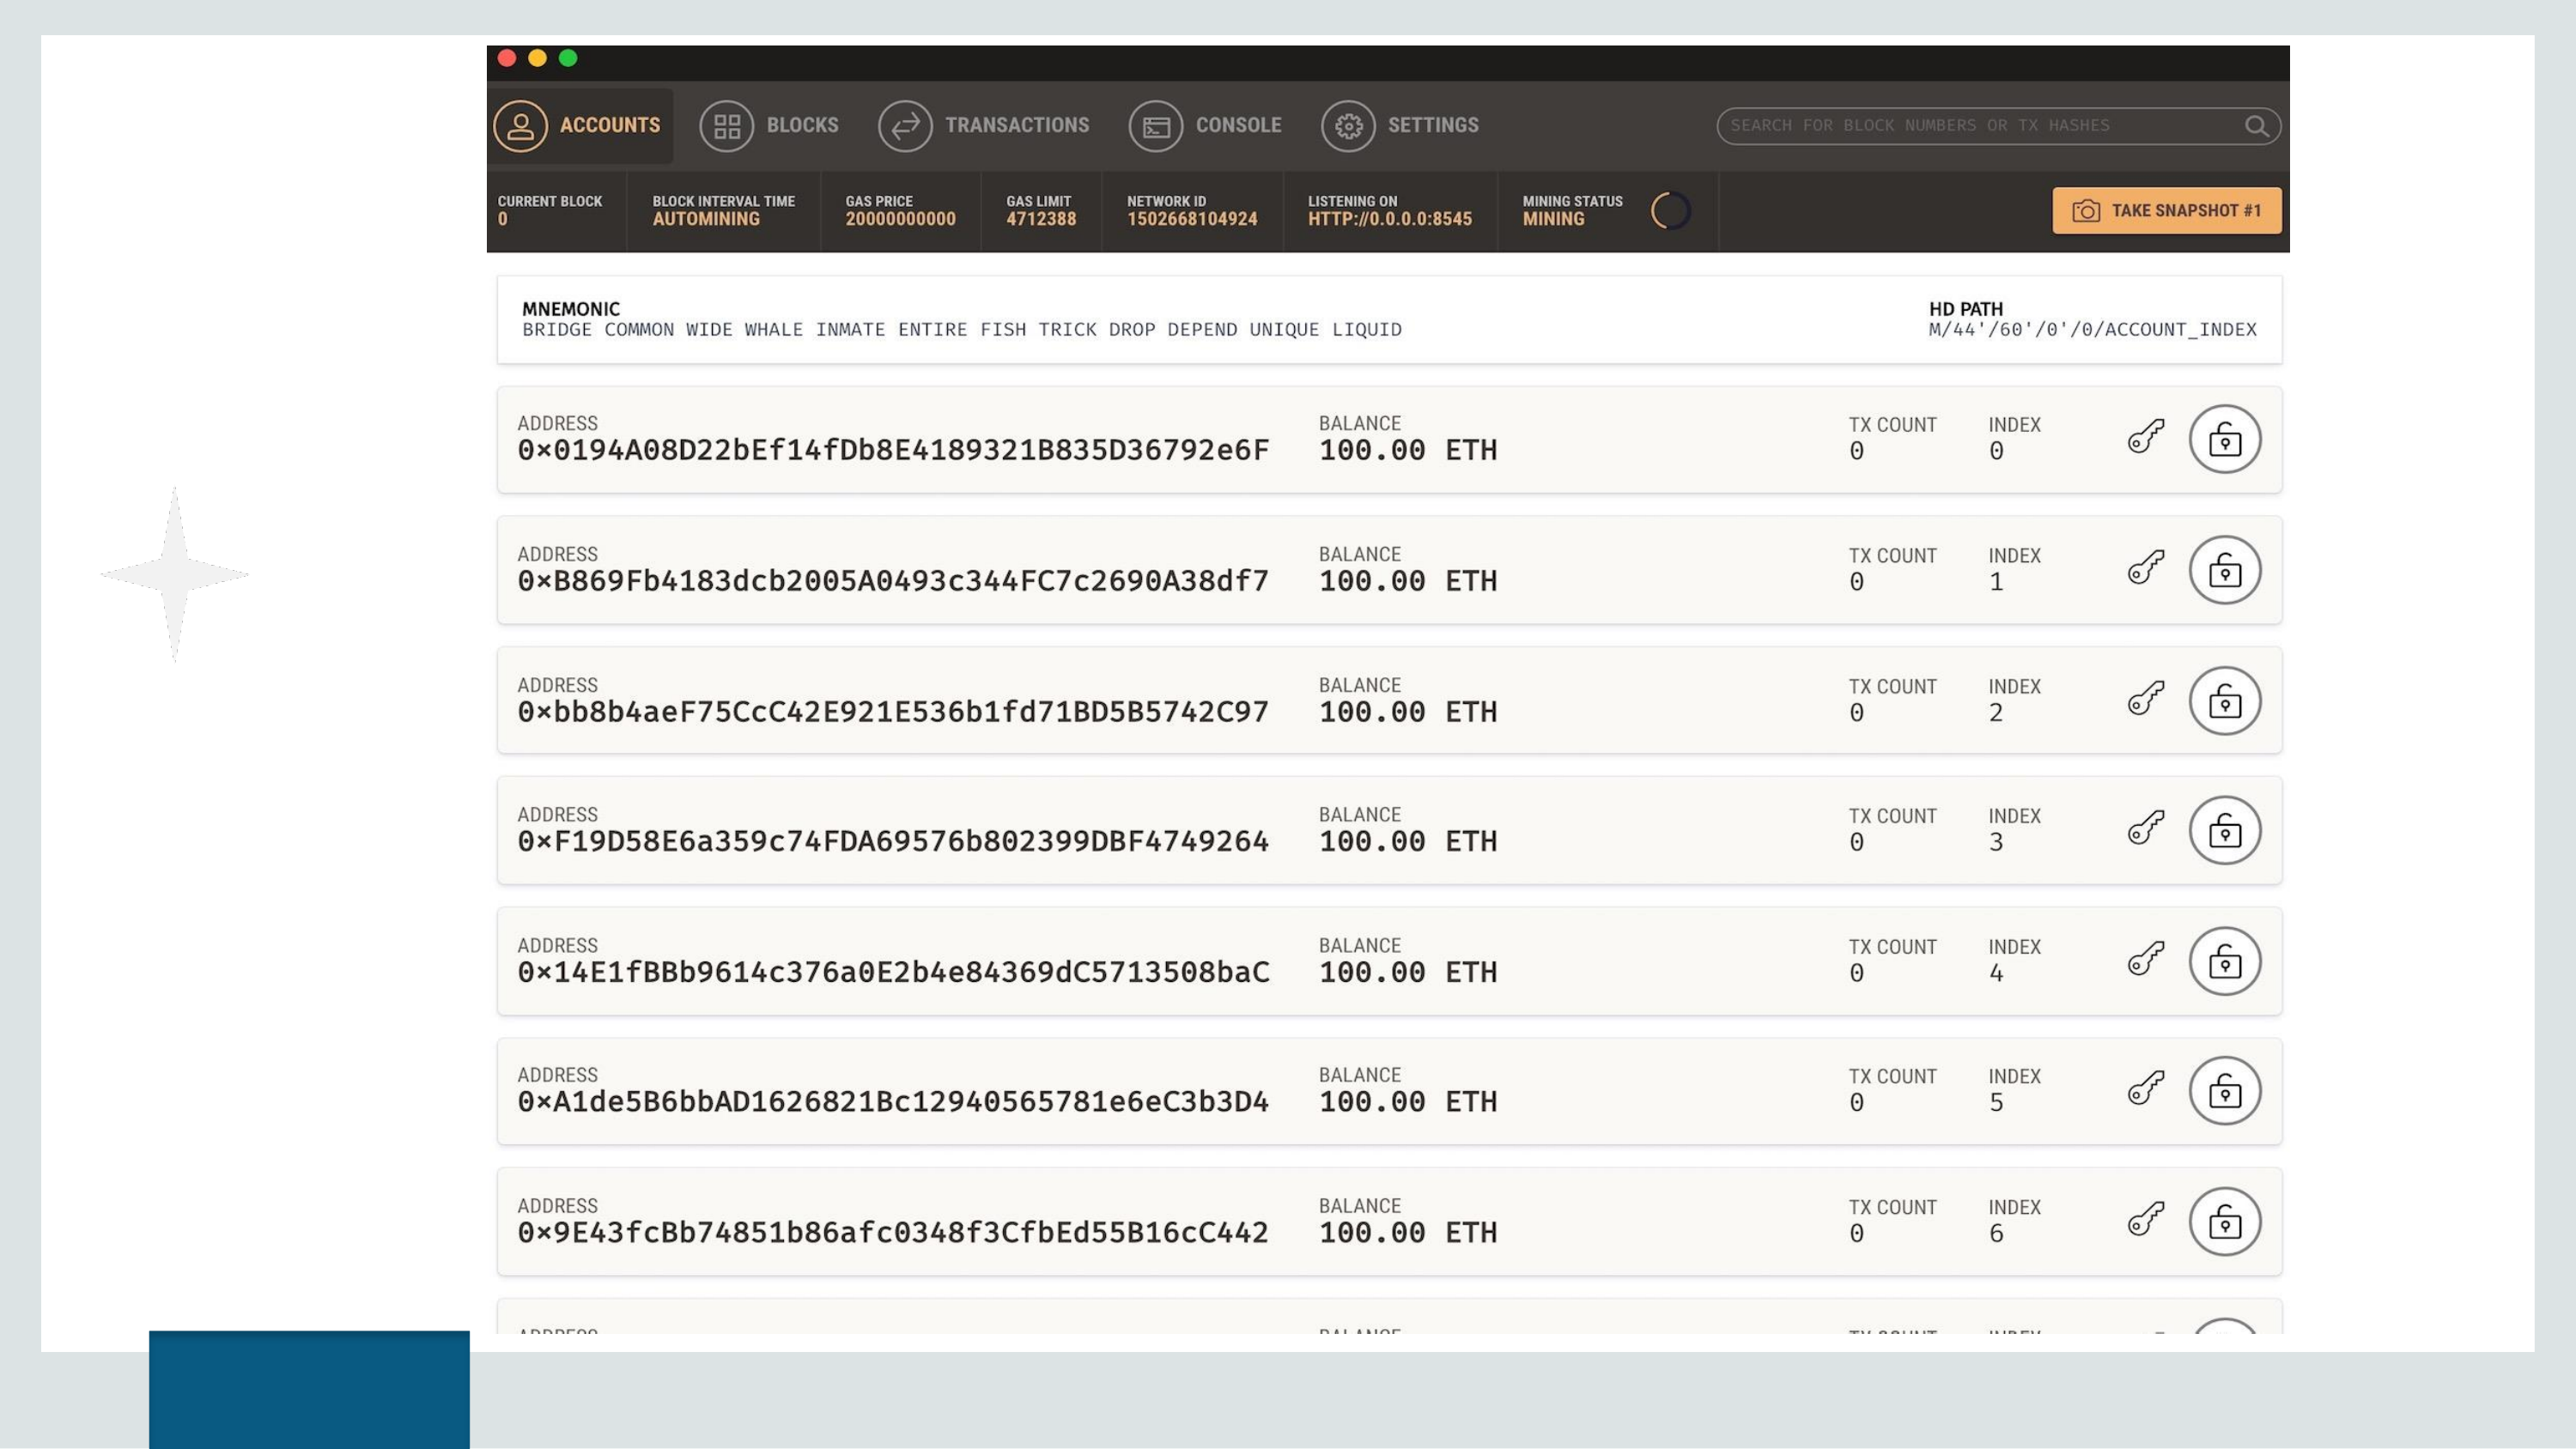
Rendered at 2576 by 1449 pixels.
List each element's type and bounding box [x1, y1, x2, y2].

text_box [487, 45, 2290, 1334]
text_box [149, 1331, 471, 1449]
text_box [99, 484, 250, 664]
